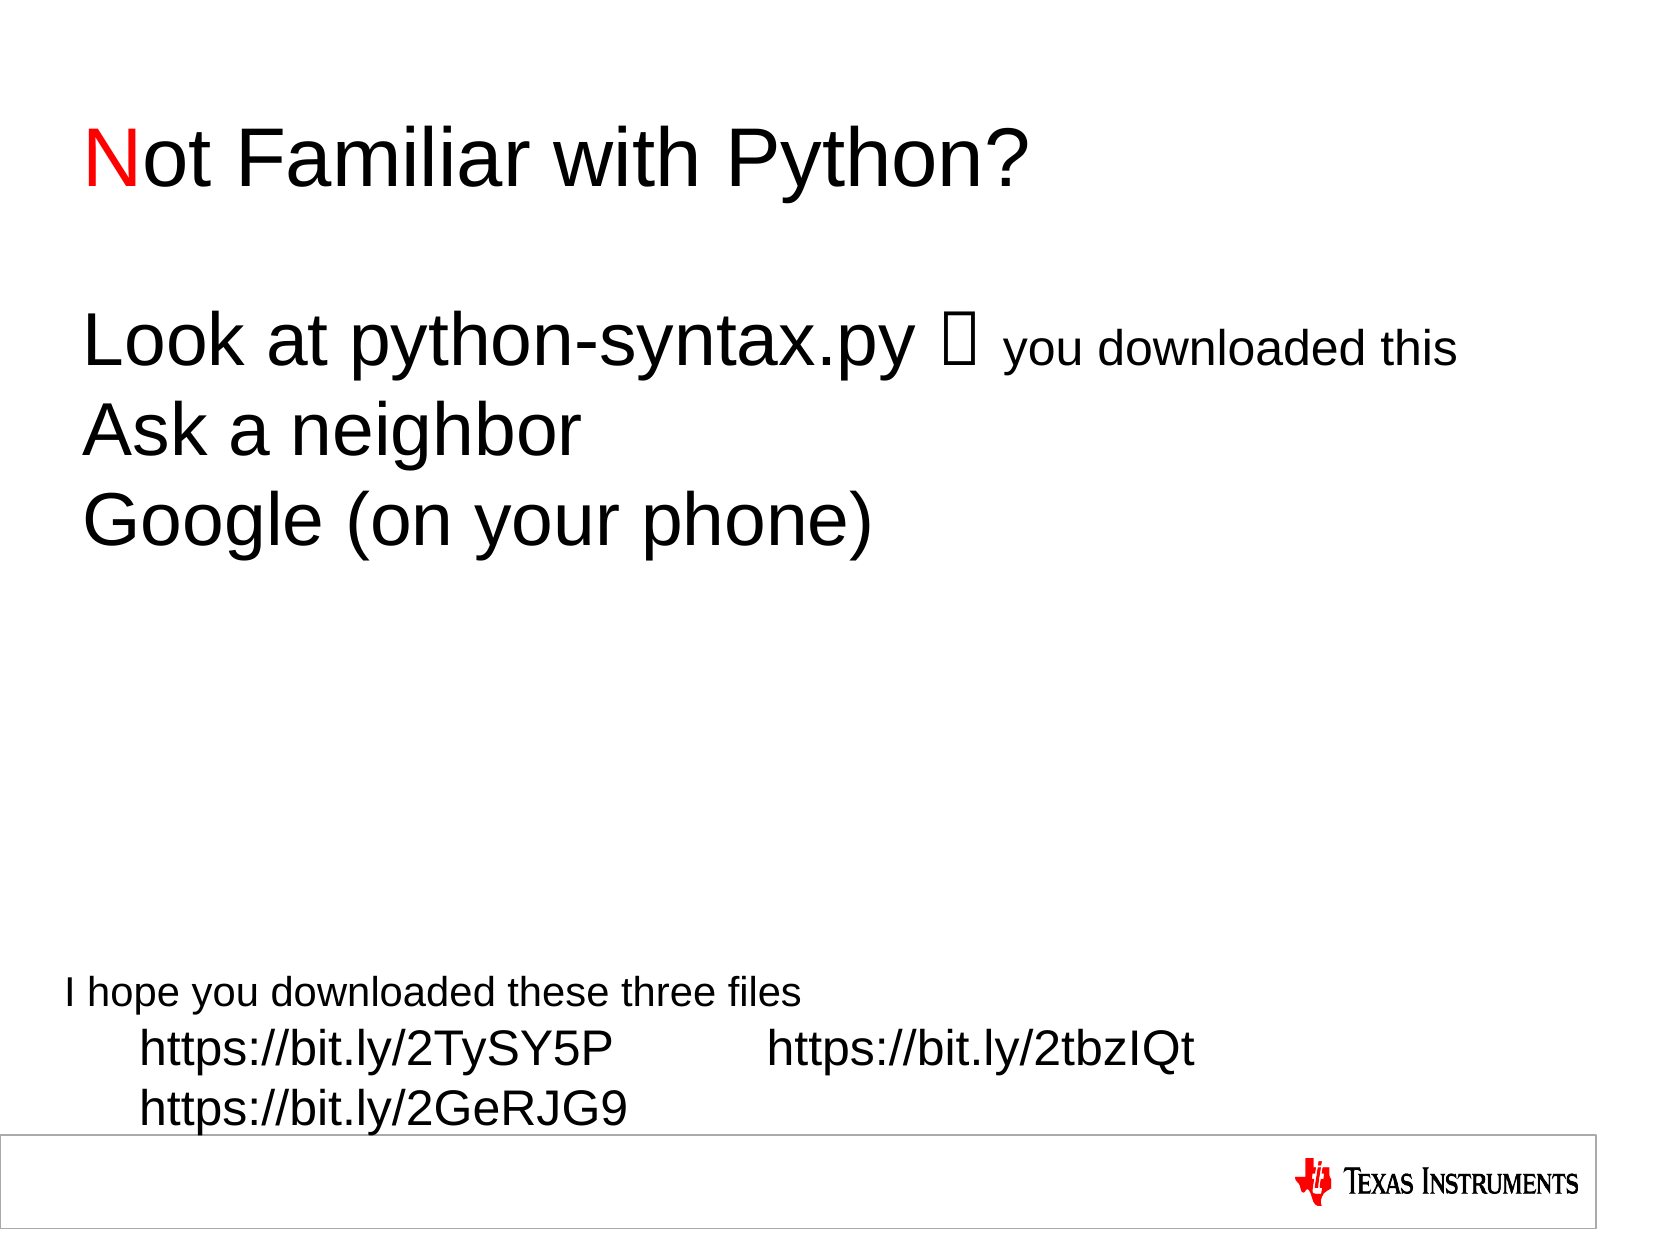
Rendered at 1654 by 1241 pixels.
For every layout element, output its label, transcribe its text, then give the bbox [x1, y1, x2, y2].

text_box Not Familiar with Python? [82, 49, 1571, 257]
text_box I hope you downloaded these three files https://bit.ly/2TySY5P https://bit.ly/2tbzIQt https://bit.ly/2GeRJG9 [49, 957, 1575, 1143]
picture [1295, 1158, 1578, 1206]
text_box Look at python-syntax.py  you downloaded this Ask a neighbor Google (on your phone) [82, 290, 1571, 957]
